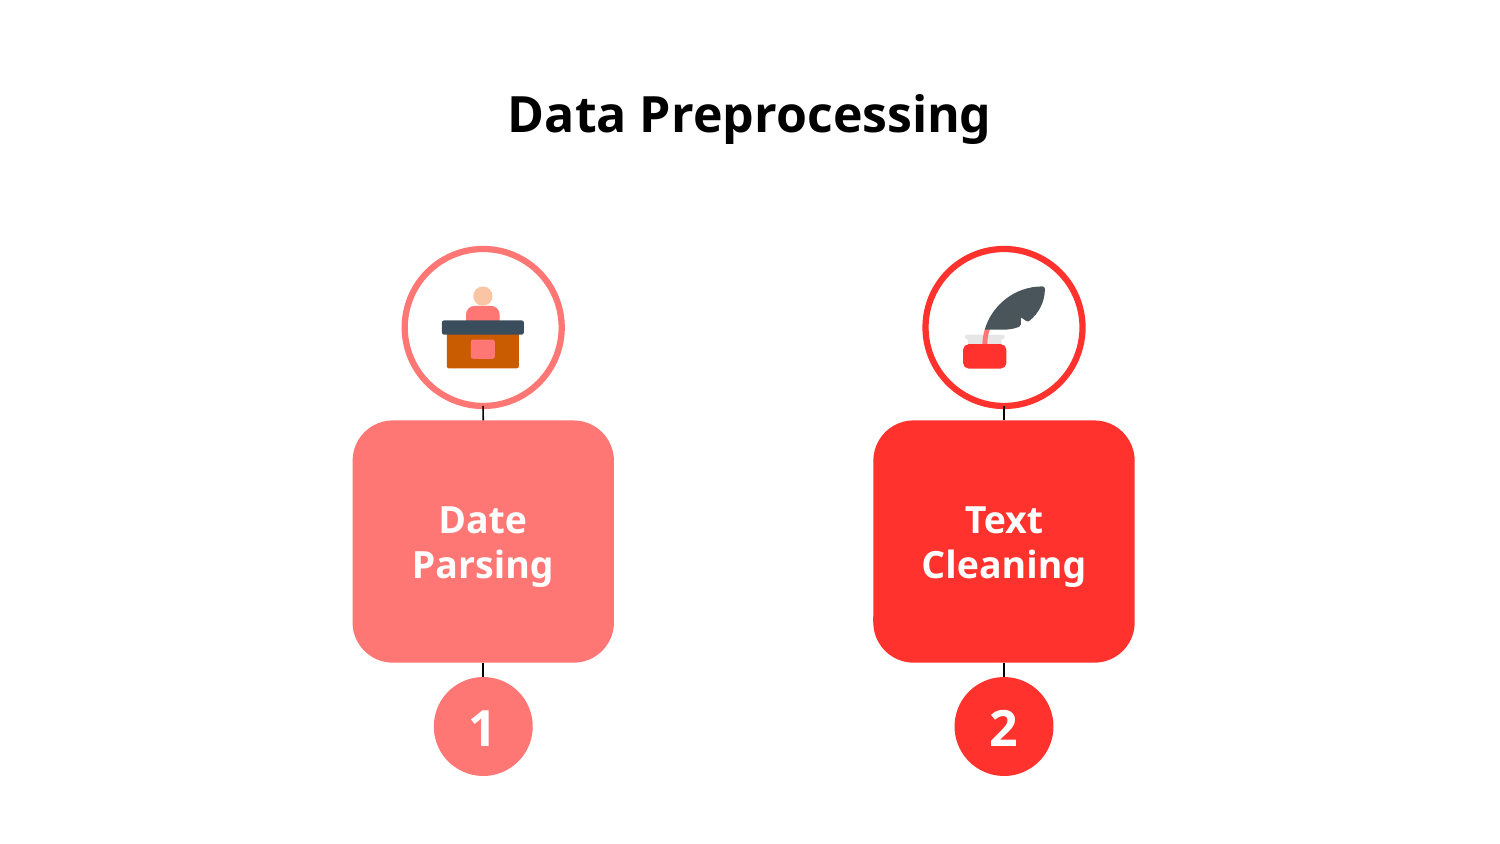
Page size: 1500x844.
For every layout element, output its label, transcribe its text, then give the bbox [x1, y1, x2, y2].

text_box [441, 286, 525, 369]
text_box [873, 248, 1135, 777]
title Data Preprocessing [75, 67, 1425, 162]
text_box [962, 286, 1046, 369]
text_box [351, 248, 615, 777]
